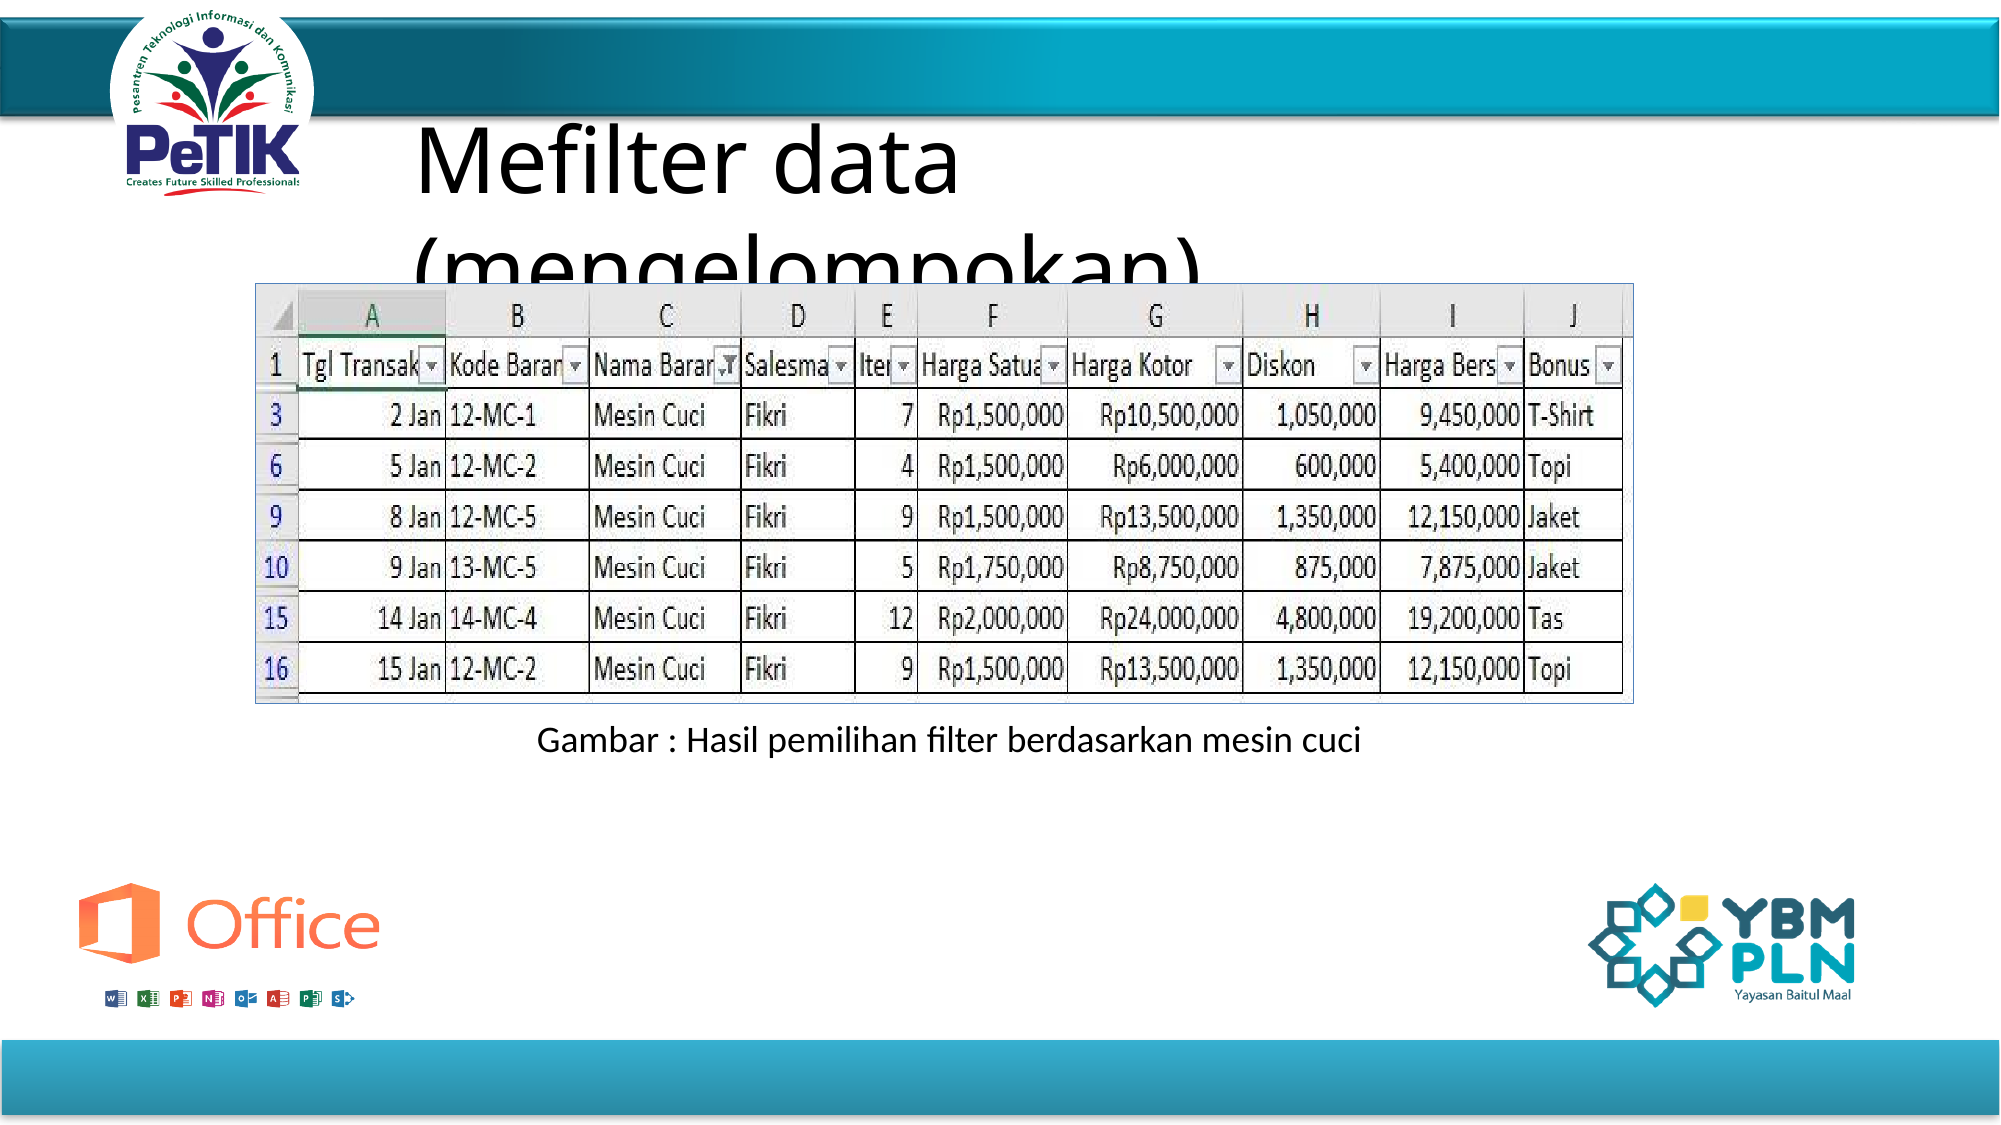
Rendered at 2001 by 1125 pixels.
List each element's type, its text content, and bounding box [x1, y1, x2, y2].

text_box [1587, 883, 1855, 1008]
text_box Gambar : Hasil pemilihan filter berdasarkan mesin cuci [534, 713, 1369, 761]
title Mefilter data (mengelompokan) [411, 207, 1589, 281]
text_box [1, 1040, 2000, 1115]
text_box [254, 282, 1635, 705]
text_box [0, 0, 2000, 197]
text_box [79, 883, 380, 1008]
